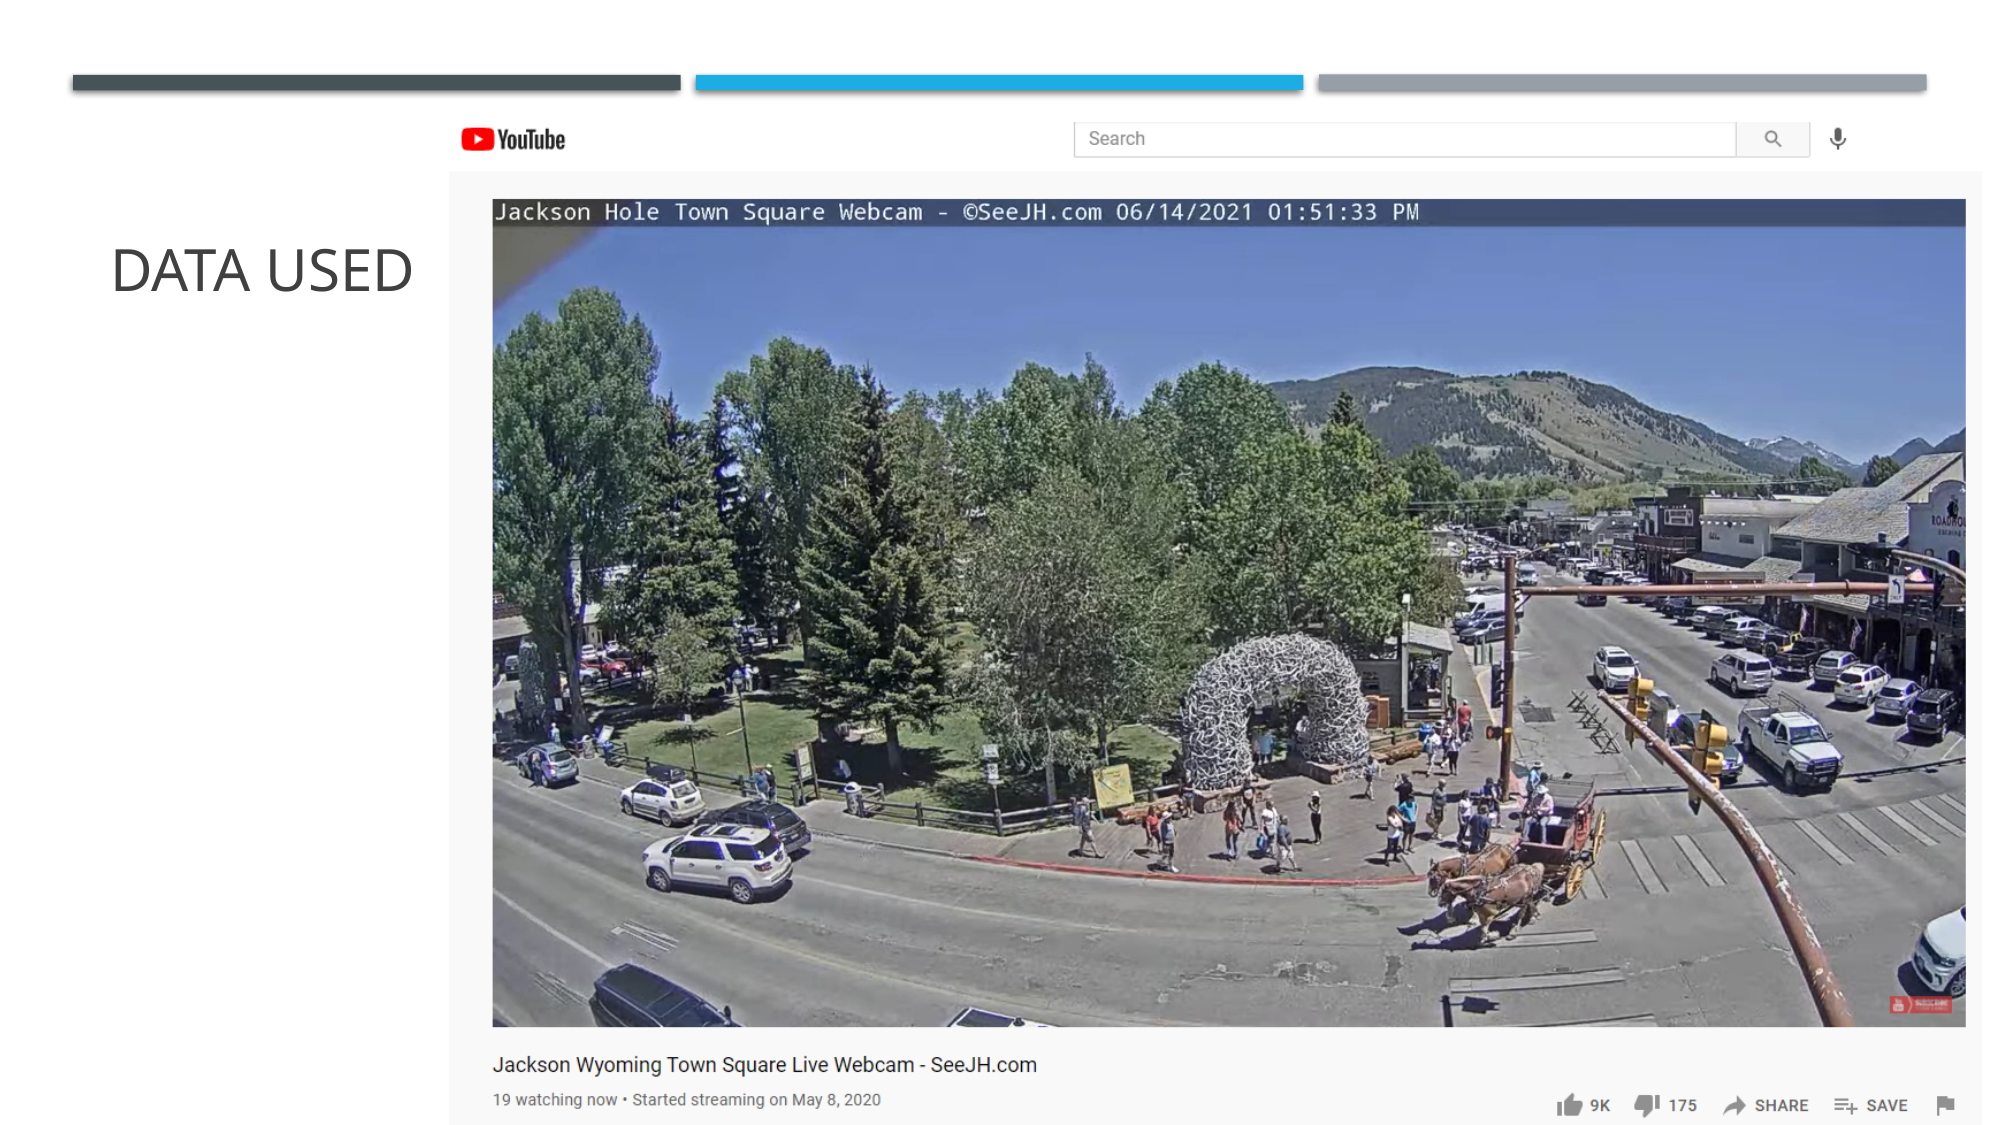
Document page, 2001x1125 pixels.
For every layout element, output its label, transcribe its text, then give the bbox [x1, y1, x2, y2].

title Data used [95, 115, 1905, 311]
picture [449, 121, 1983, 1125]
